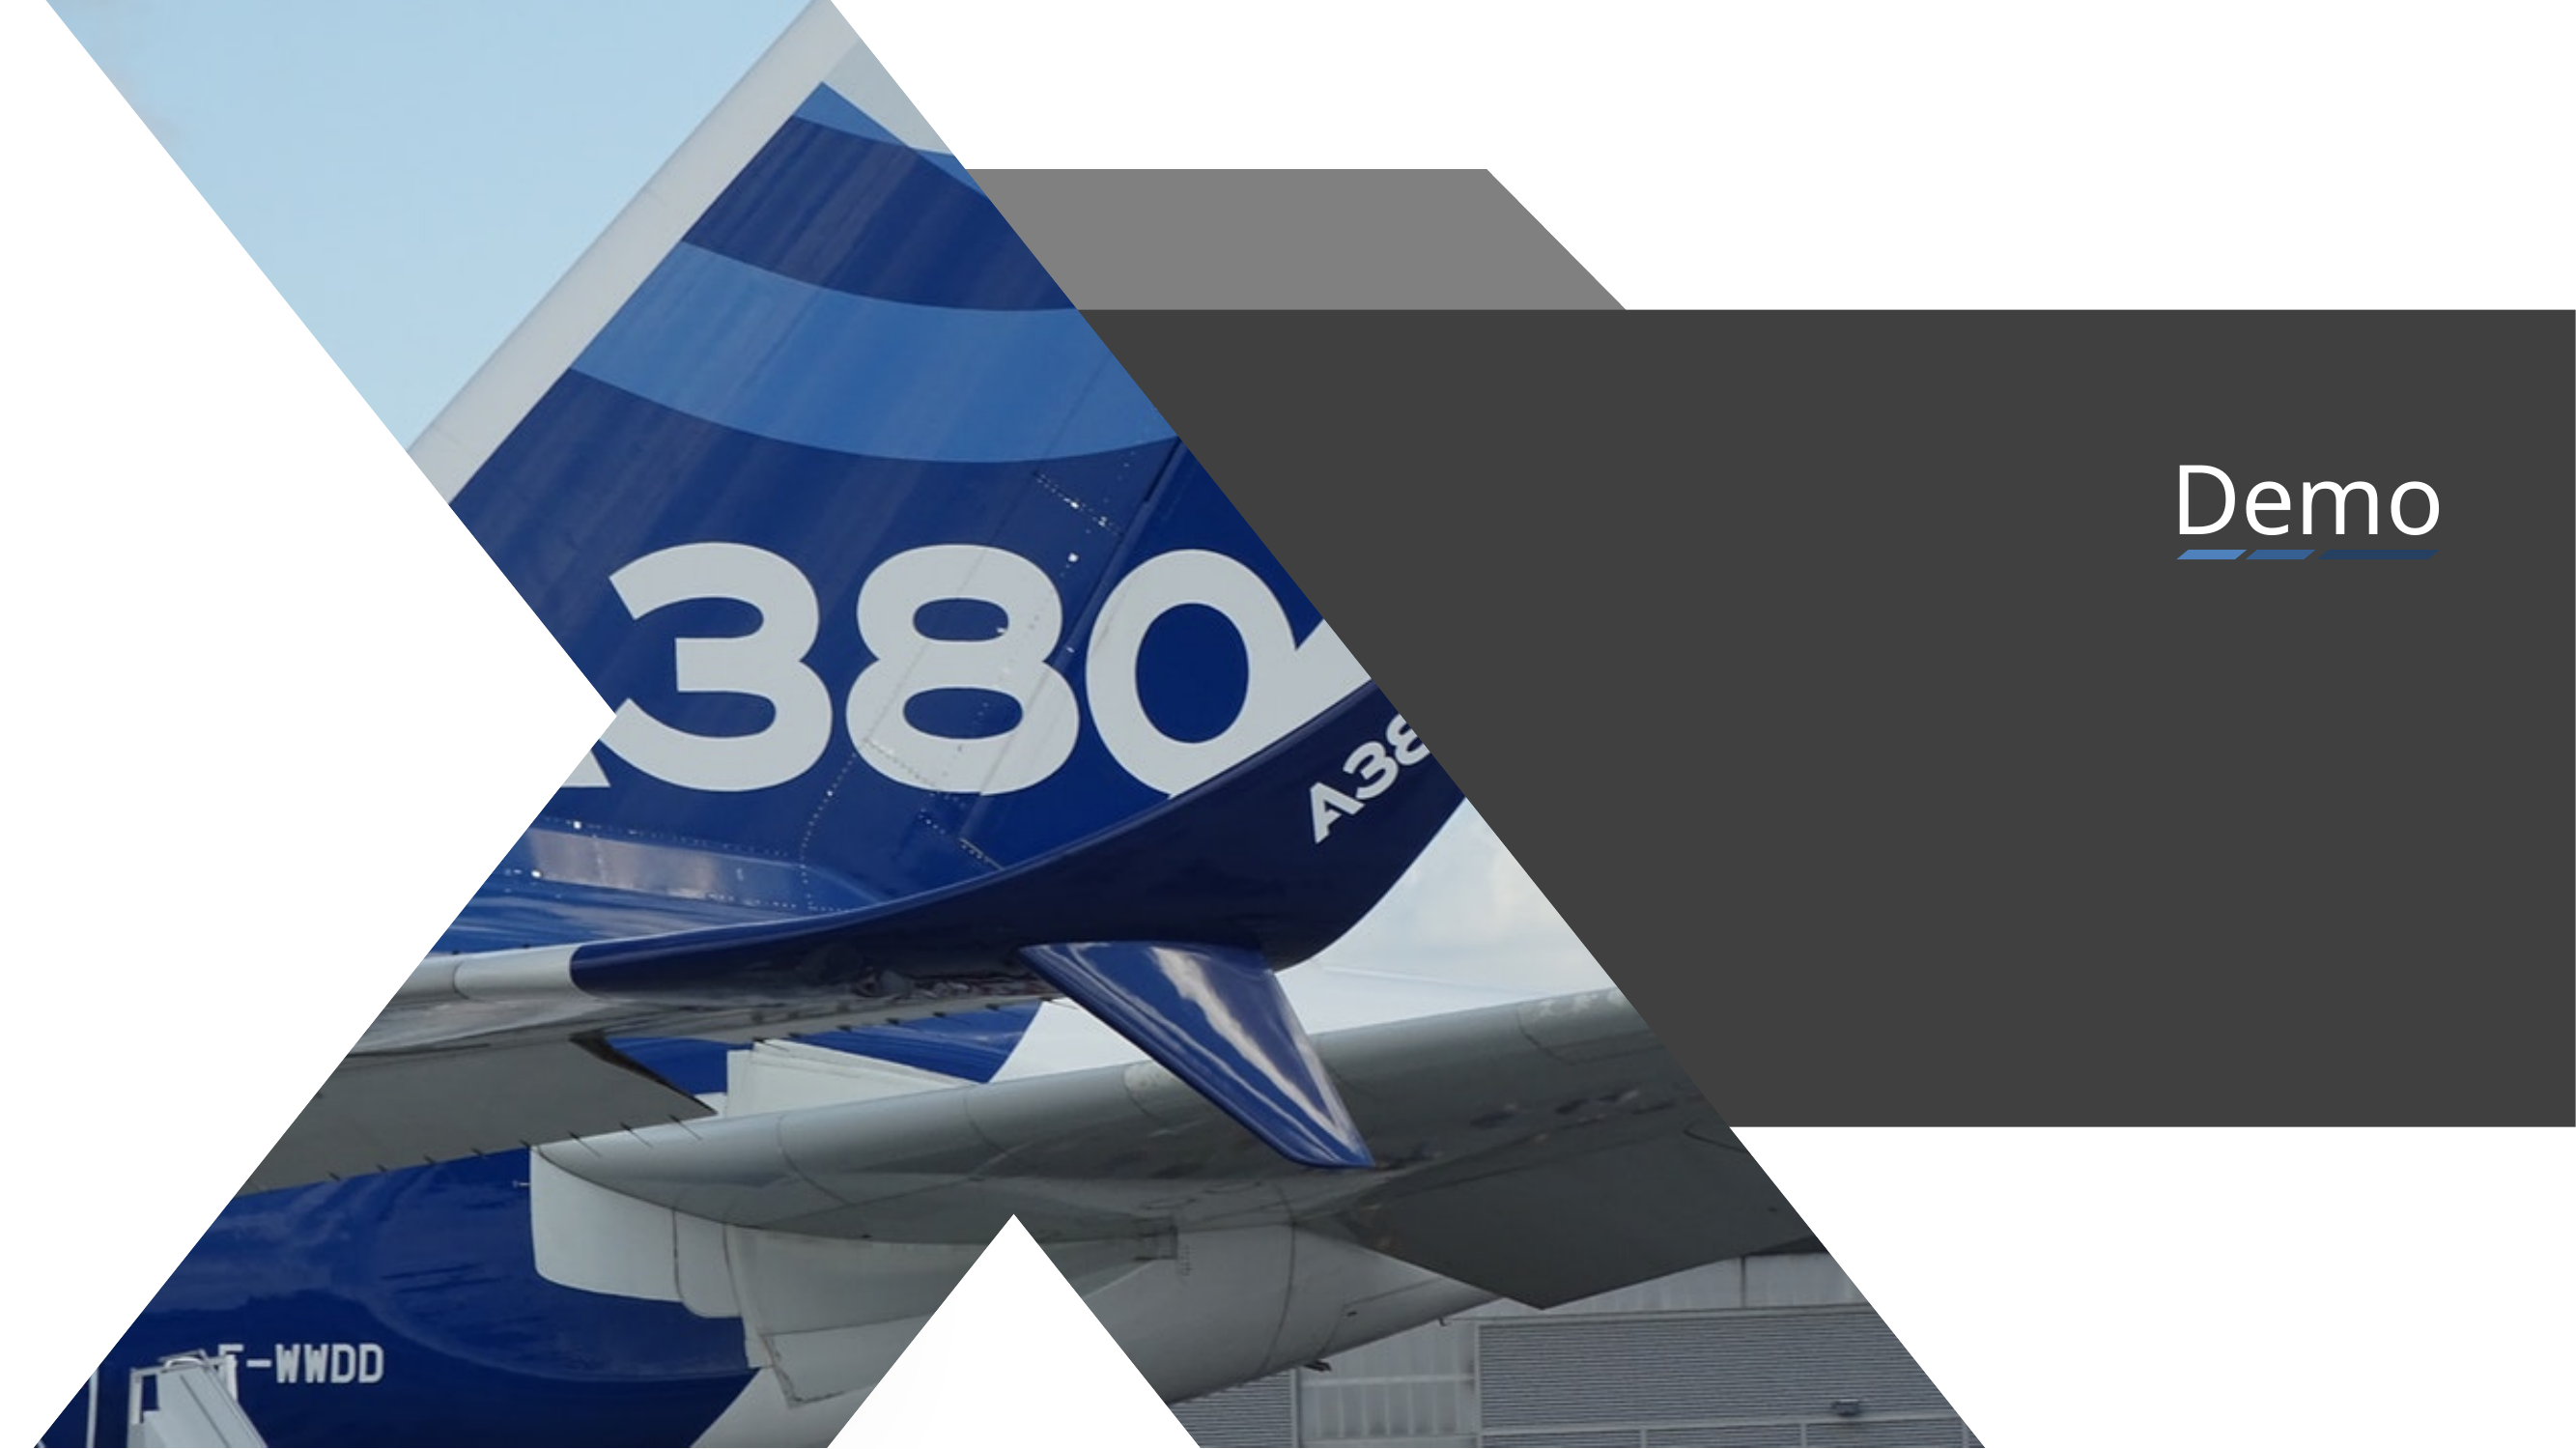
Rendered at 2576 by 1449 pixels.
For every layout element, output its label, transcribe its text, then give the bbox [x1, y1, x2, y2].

text_box Demo [1989, 382, 2459, 625]
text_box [2176, 549, 2440, 560]
picture [33, 0, 1986, 1448]
text_box [1989, 307, 2576, 1129]
